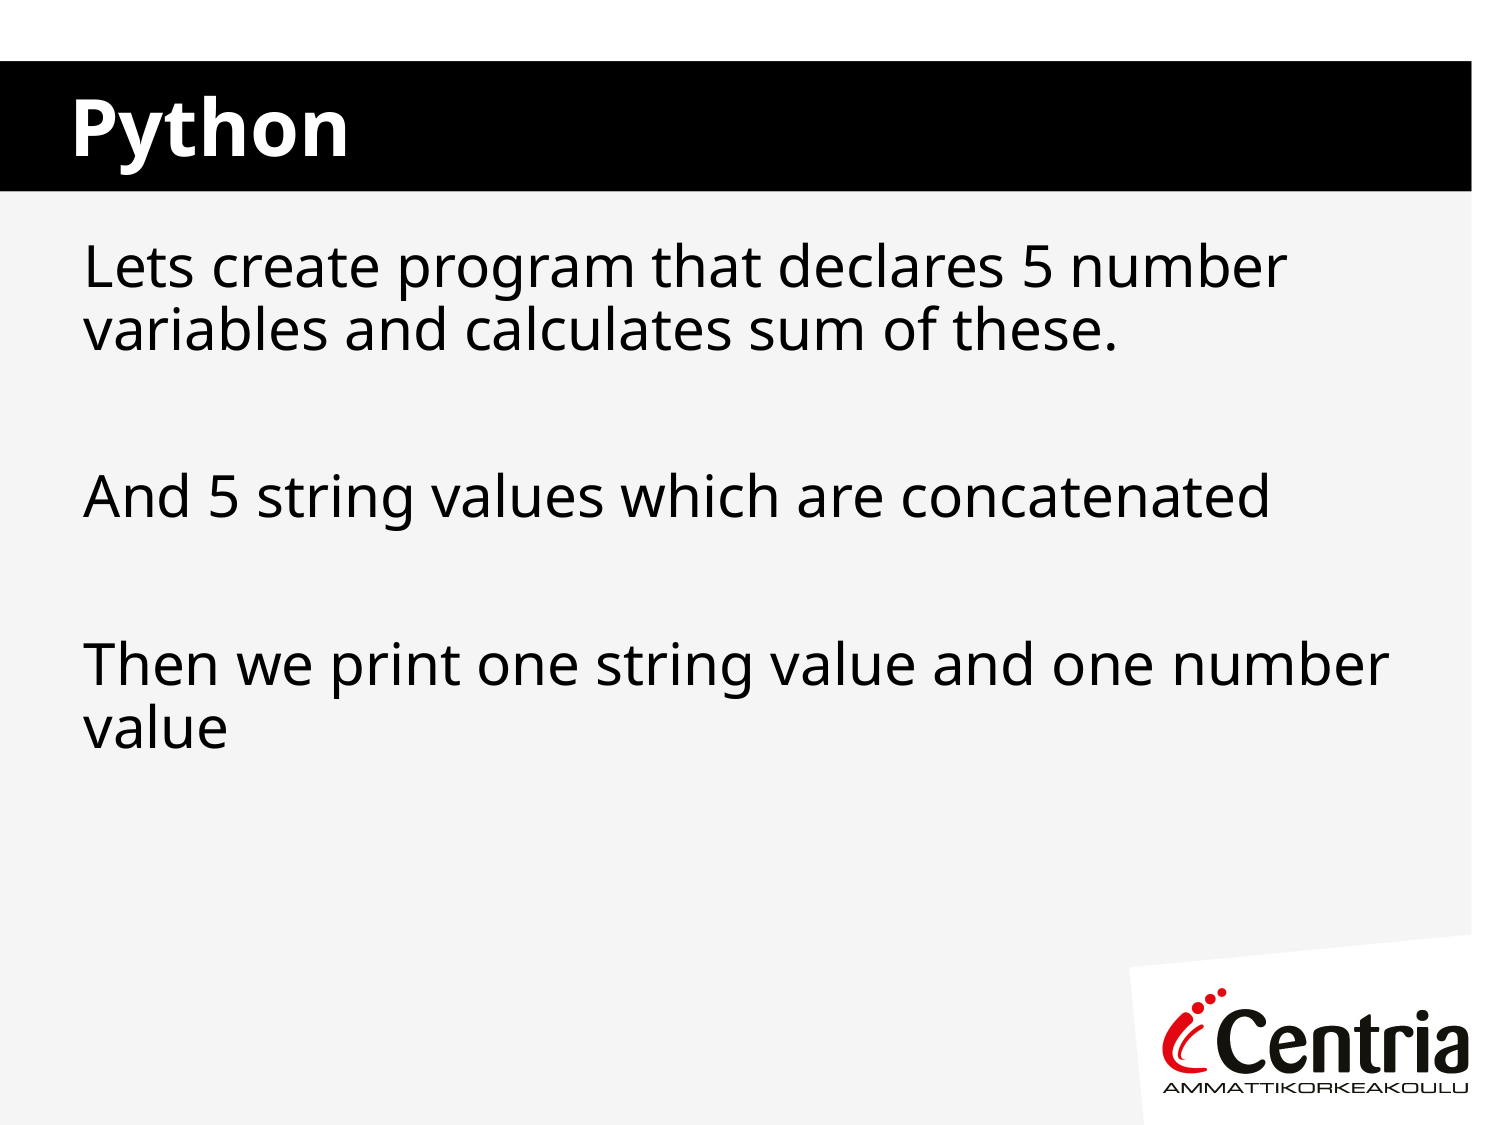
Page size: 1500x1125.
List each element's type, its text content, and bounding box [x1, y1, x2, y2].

picture [0, 0, 1500, 1125]
list Lets create program that declares 5 number variables and calculates sum of these. And 5 string values which are concatenated Then we print one string value and one number value [68, 229, 1410, 954]
title Python [54, 75, 1410, 181]
